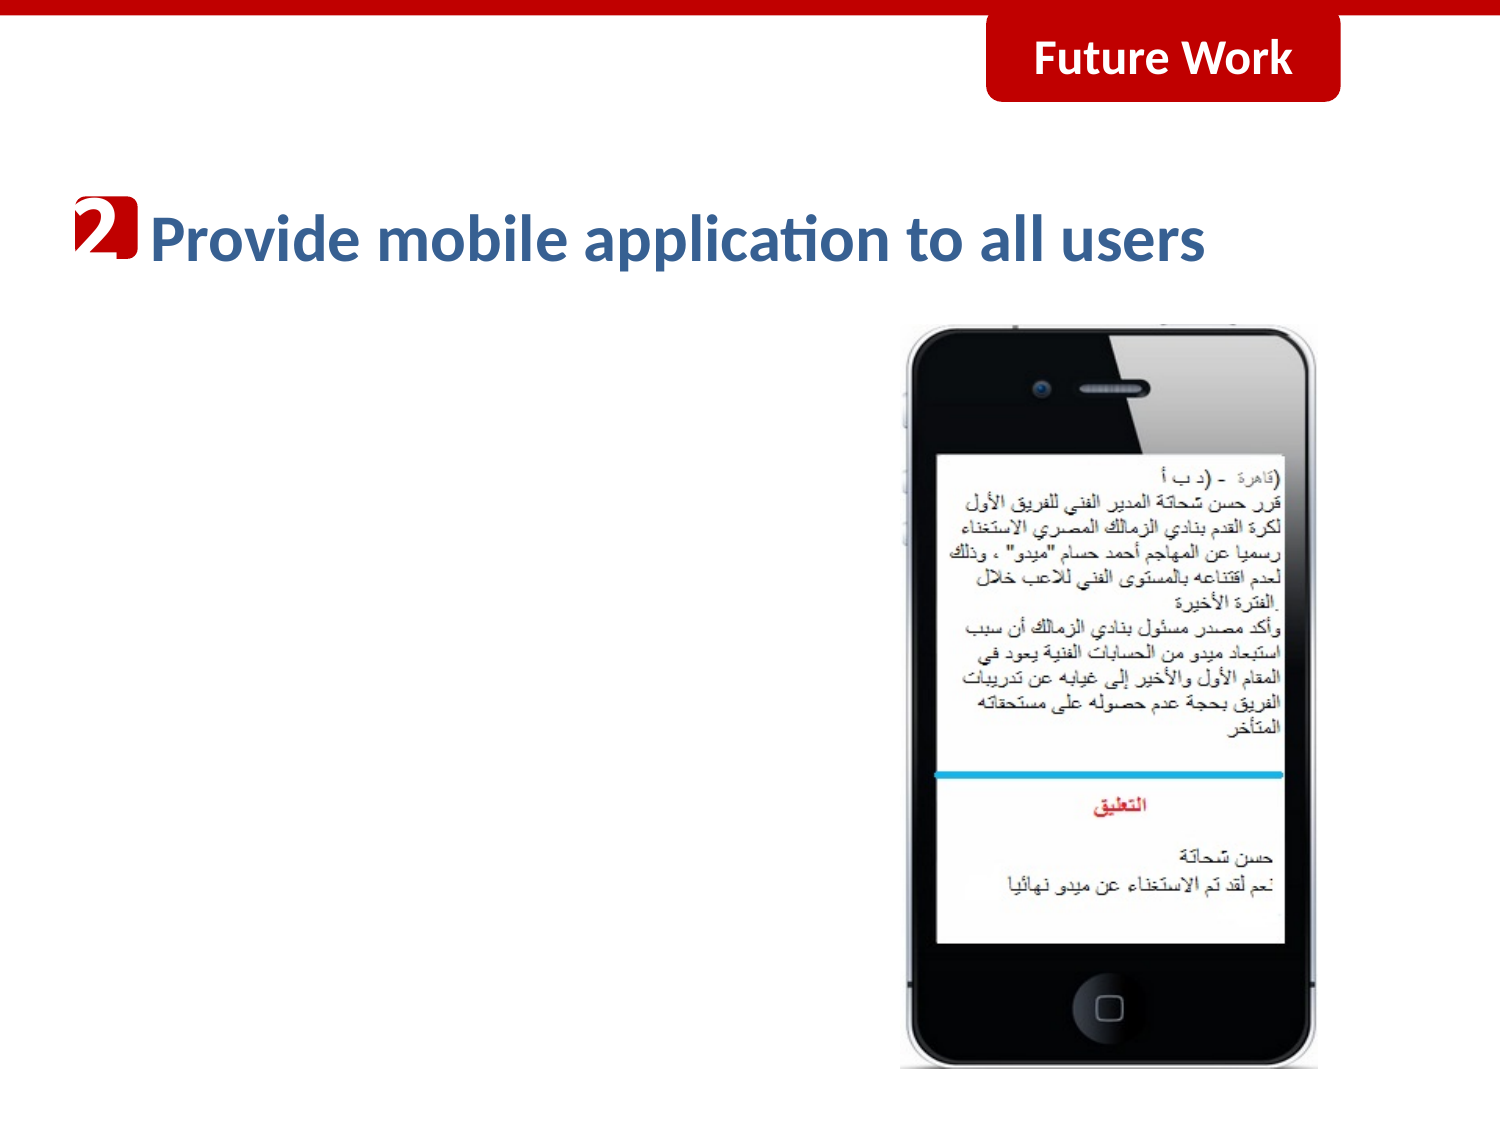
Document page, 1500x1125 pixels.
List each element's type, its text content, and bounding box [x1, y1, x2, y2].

list Provide mobile application to all users [75, 187, 1425, 1005]
text_box 2 [73, 194, 140, 261]
picture [899, 324, 1318, 1069]
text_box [0, 0, 1500, 102]
